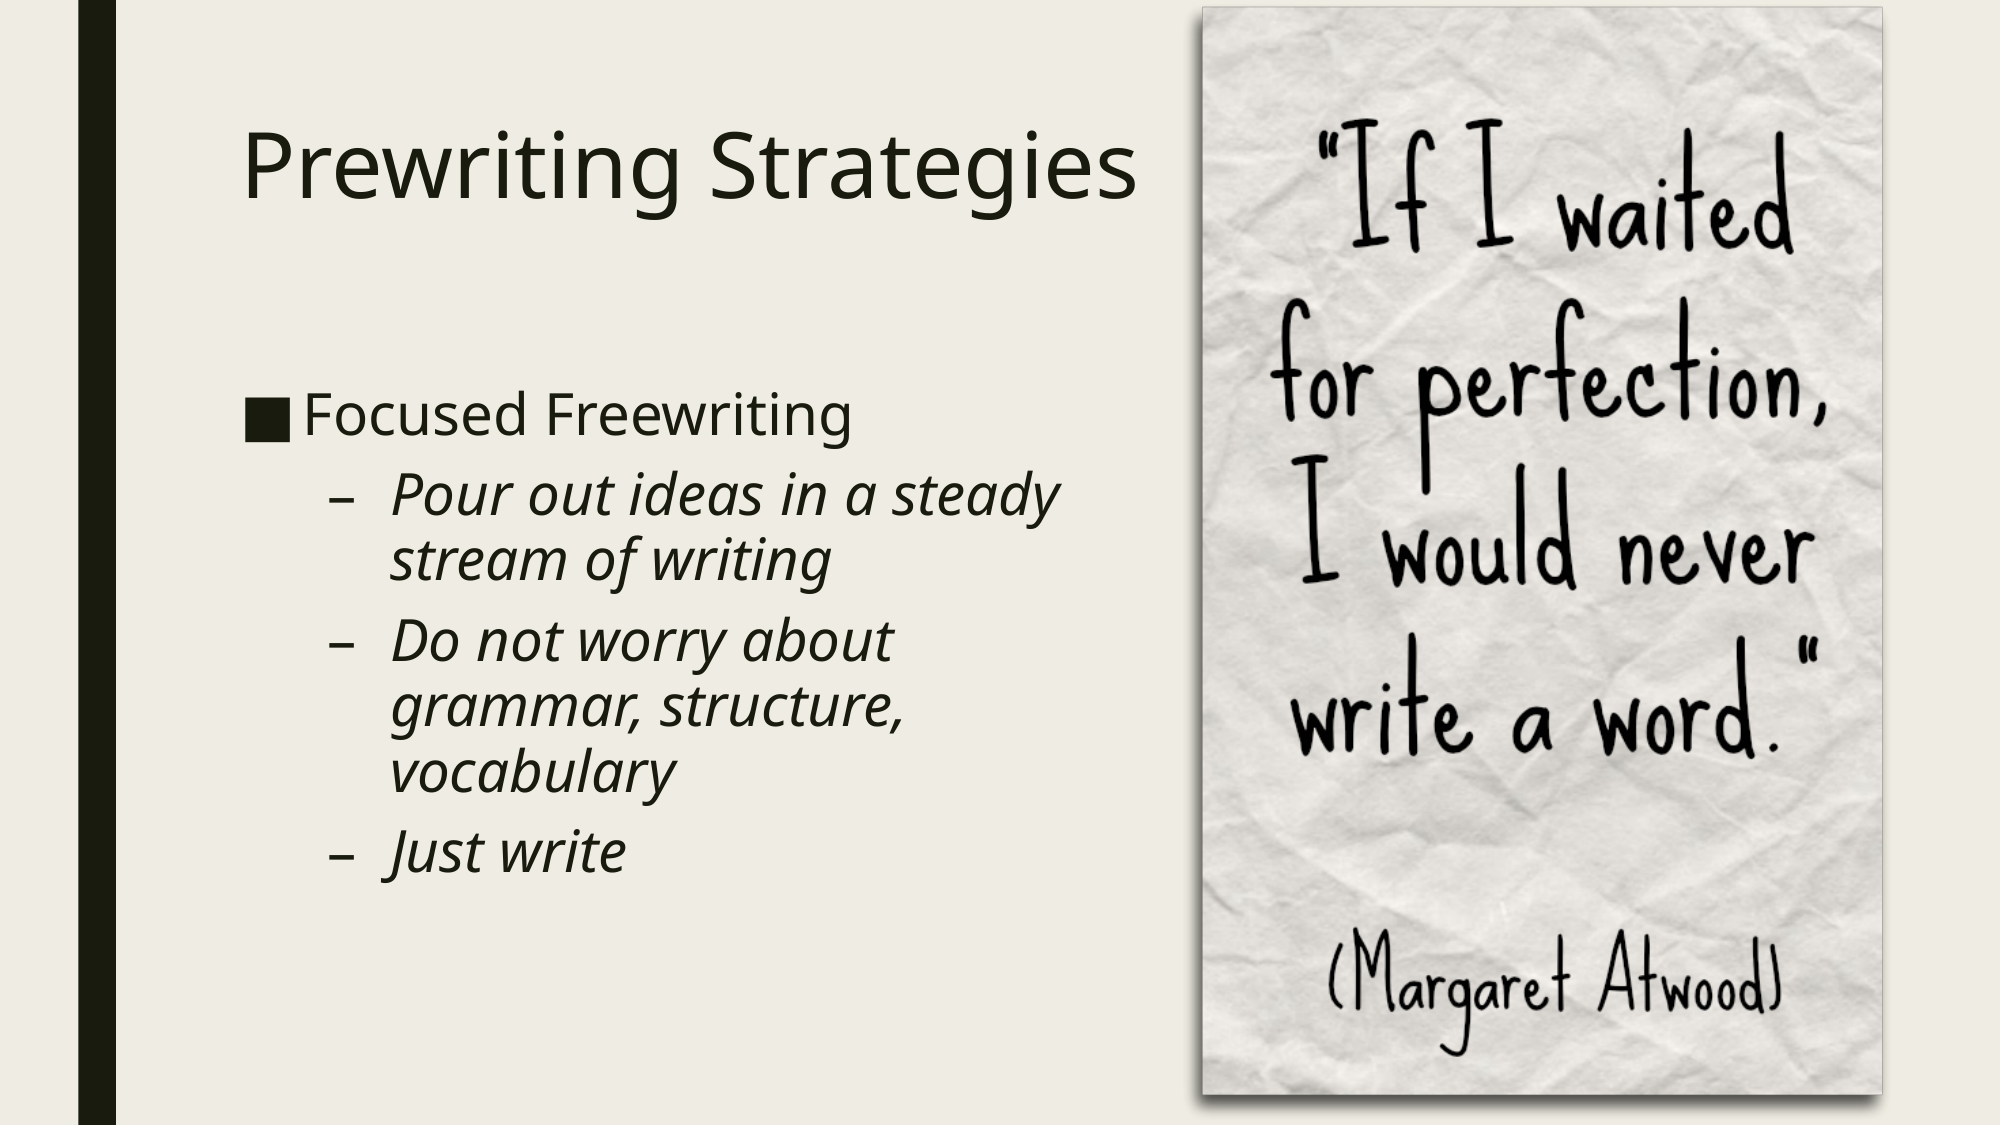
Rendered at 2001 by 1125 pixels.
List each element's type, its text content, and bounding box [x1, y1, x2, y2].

list Focused Freewriting Pour out ideas in a steady stream of writing Do not worry about grammar, structure, vocabulary Just write [225, 375, 1090, 1068]
picture [1178, 0, 1896, 1125]
title Prewriting Strategies [225, 112, 1178, 357]
